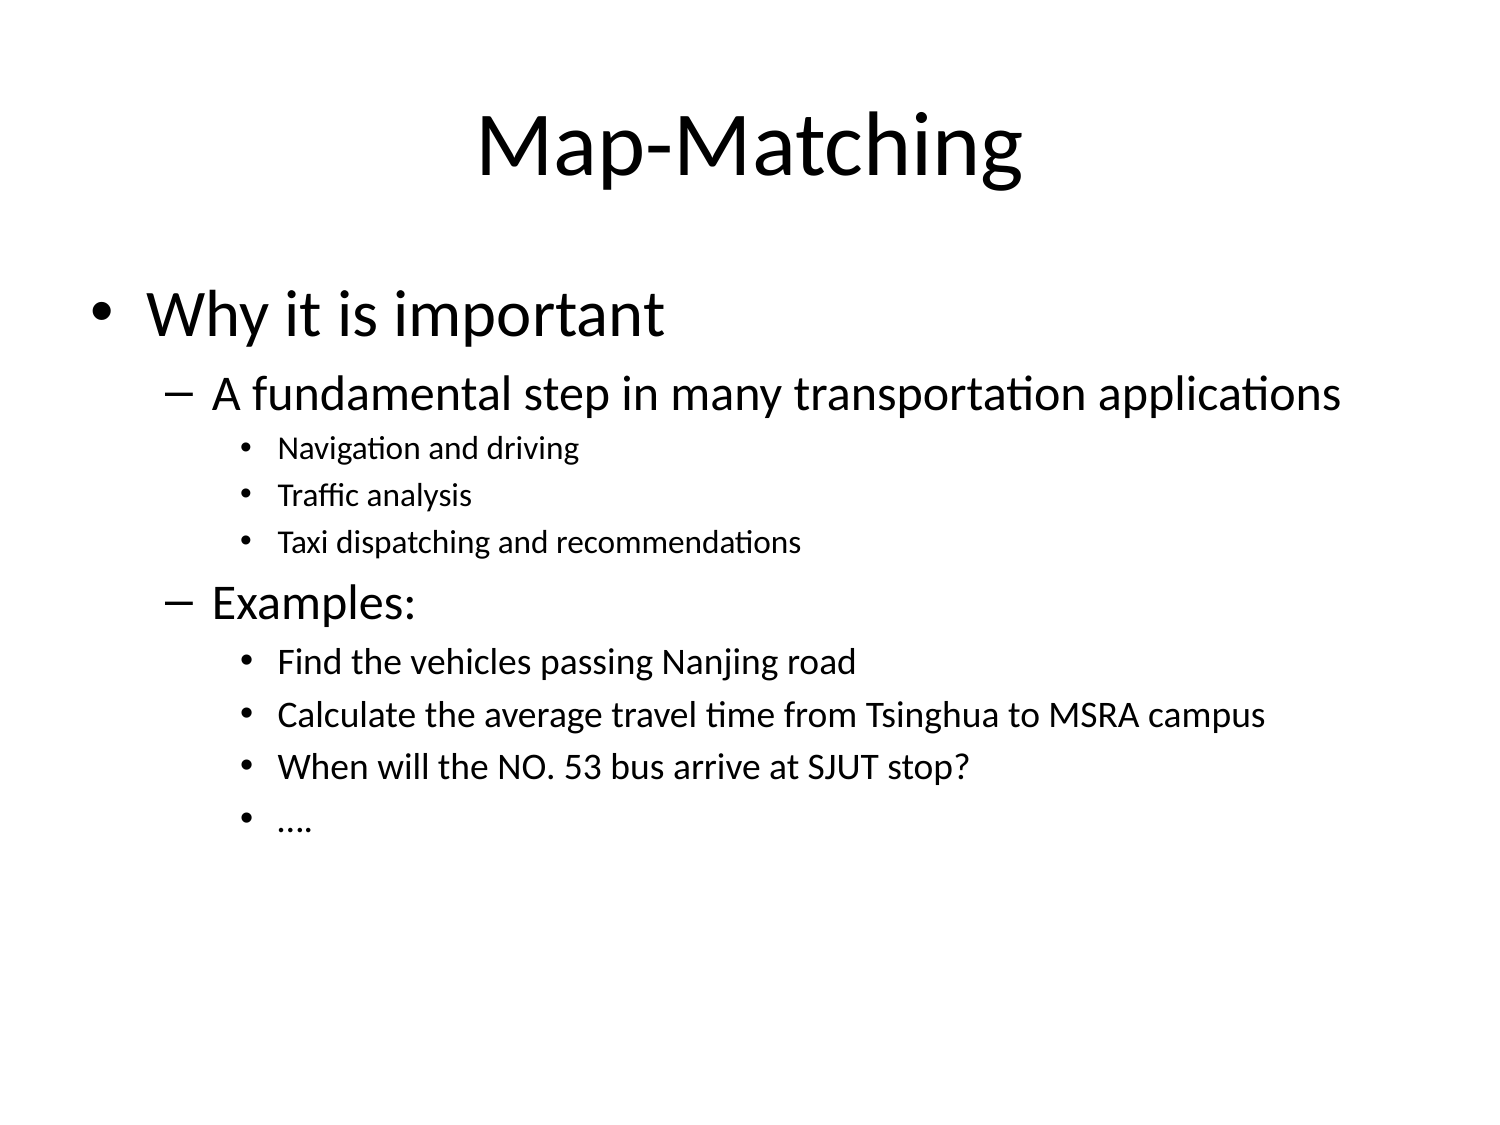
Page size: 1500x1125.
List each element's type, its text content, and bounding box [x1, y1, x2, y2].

title Map-Matching [75, 45, 1425, 233]
list Why it is important A fundamental step in many transportation applications Navigation and driving Traffic analysis Taxi dispatching and recommendations Examples: Find the vehicles passing Nanjing road Calculate the average travel time from Tsinghua to MSRA campus When will the NO. 53 bus arrive at SJUT stop? …. [75, 262, 1425, 1005]
